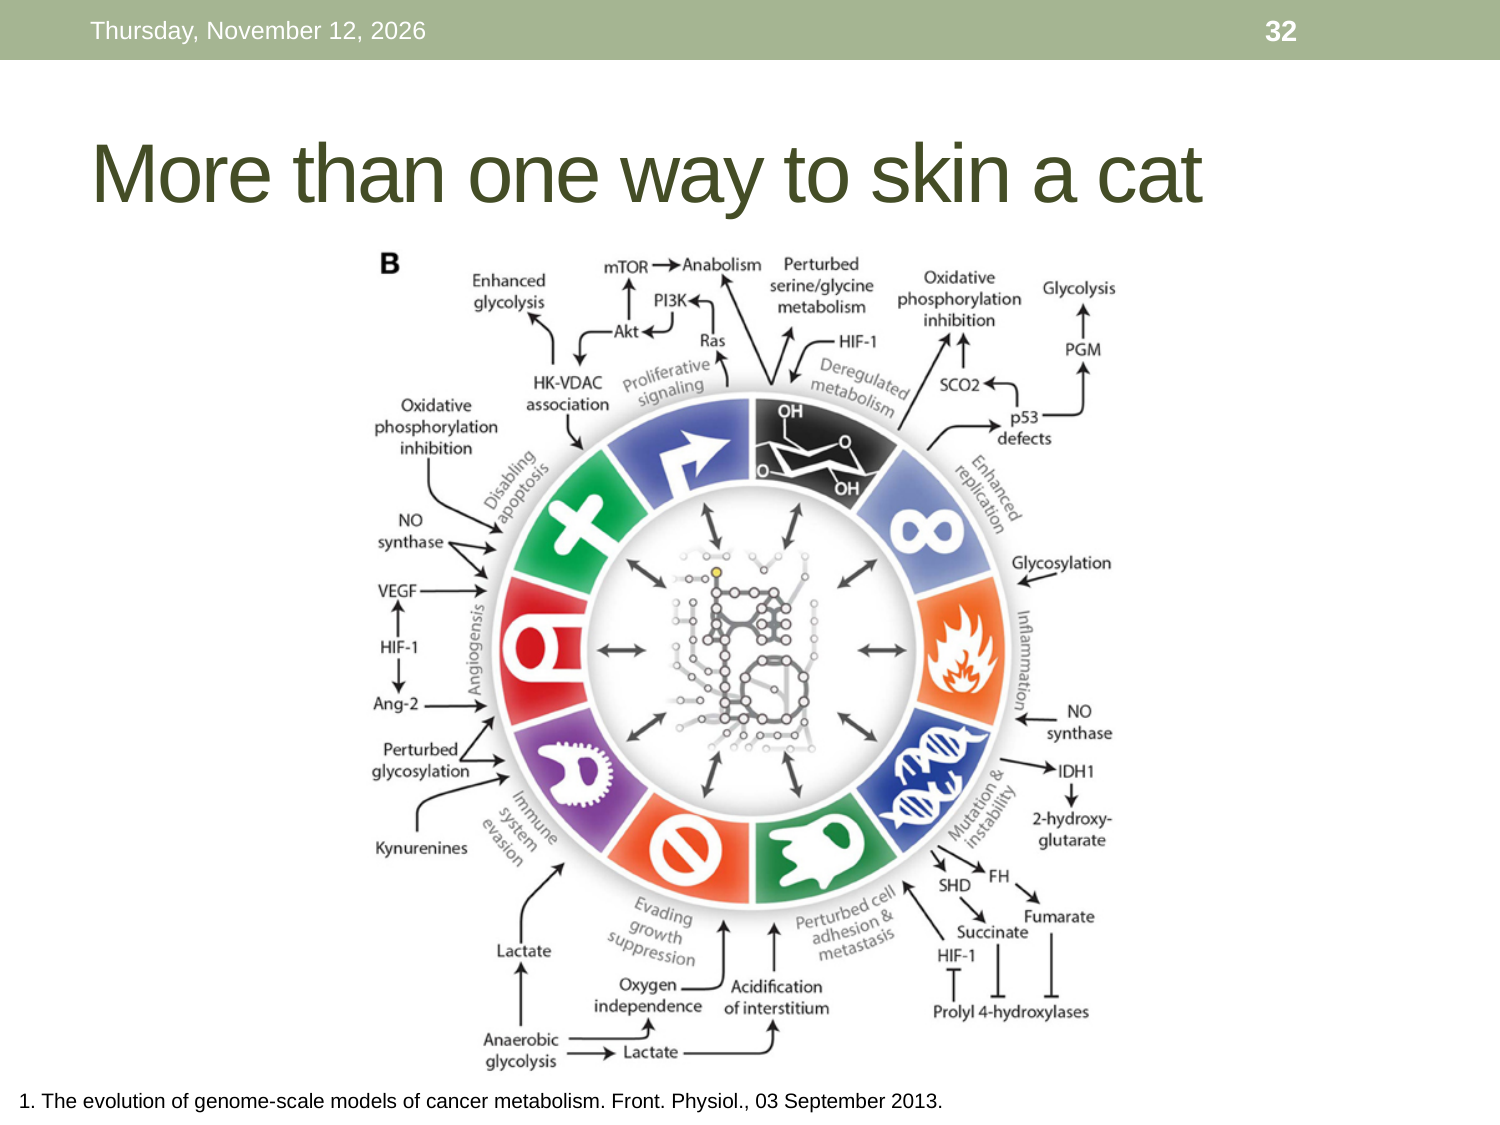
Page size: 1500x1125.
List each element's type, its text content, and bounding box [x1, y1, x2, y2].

text_box 1. The evolution of genome-scale models of cancer metabolism. Front. Physiol., 03 September 2013. [3, 1080, 1097, 1121]
picture [357, 249, 1120, 1076]
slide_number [75, 3, 550, 57]
title More than one way to skin a cat [75, 87, 1425, 250]
slide_number 32 [1250, 3, 1425, 57]
